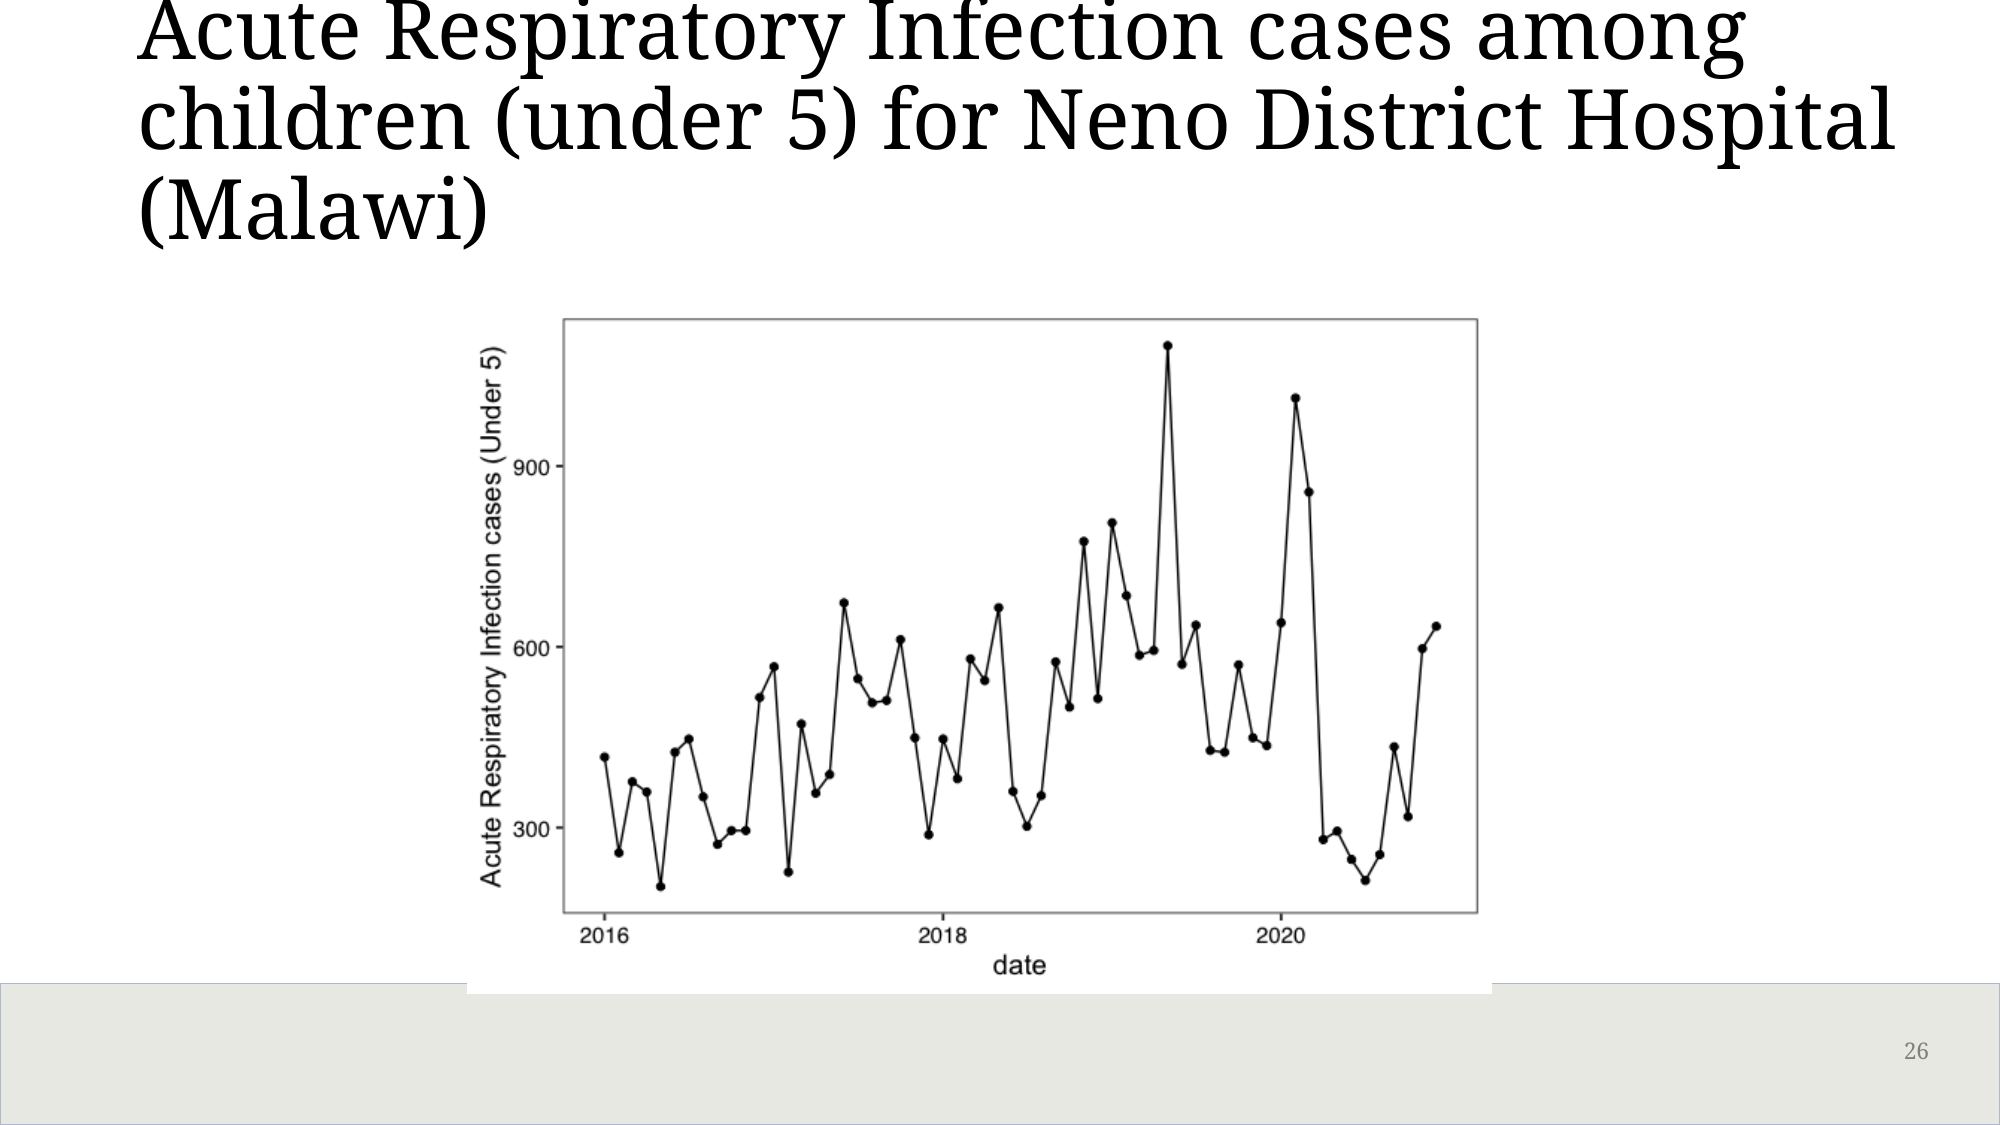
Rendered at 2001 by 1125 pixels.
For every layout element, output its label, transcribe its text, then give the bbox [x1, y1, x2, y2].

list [467, 305, 1492, 994]
title Acute Respiratory Infection cases among children (under 5) for Neno District Hospital (Malawi) [137, 104, 2000, 266]
